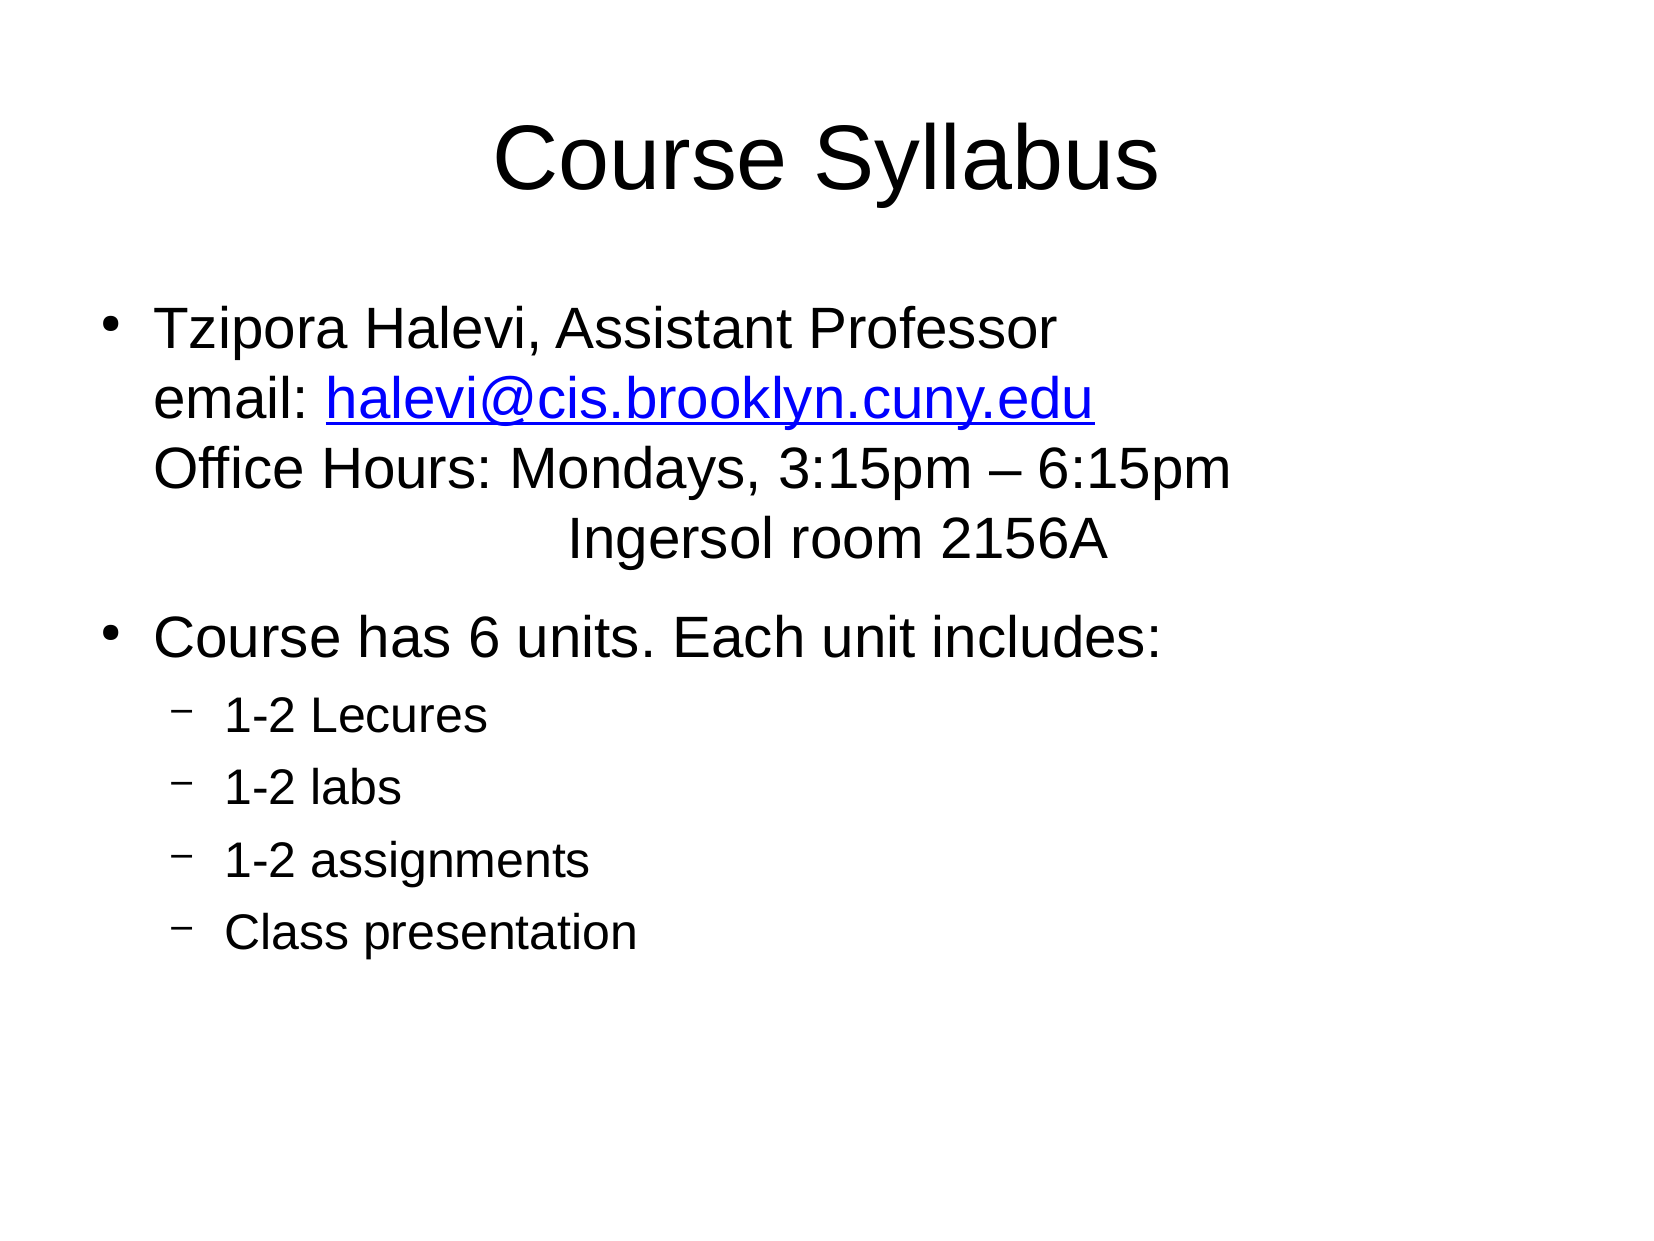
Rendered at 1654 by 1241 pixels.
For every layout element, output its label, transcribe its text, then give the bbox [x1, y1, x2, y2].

title Course Syllabus [82, 49, 1571, 257]
list Tzipora Halevi, Assistant Professor email: halevi@cis.brooklyn.cuny.edu Office Hours: Mondays, 3:15pm – 6:15pm Ingersol room 2156A Course has 6 units. Each unit includes: 1-2 Lecures 1-2 labs 1-2 assignments Class presentation [82, 290, 1571, 1010]
